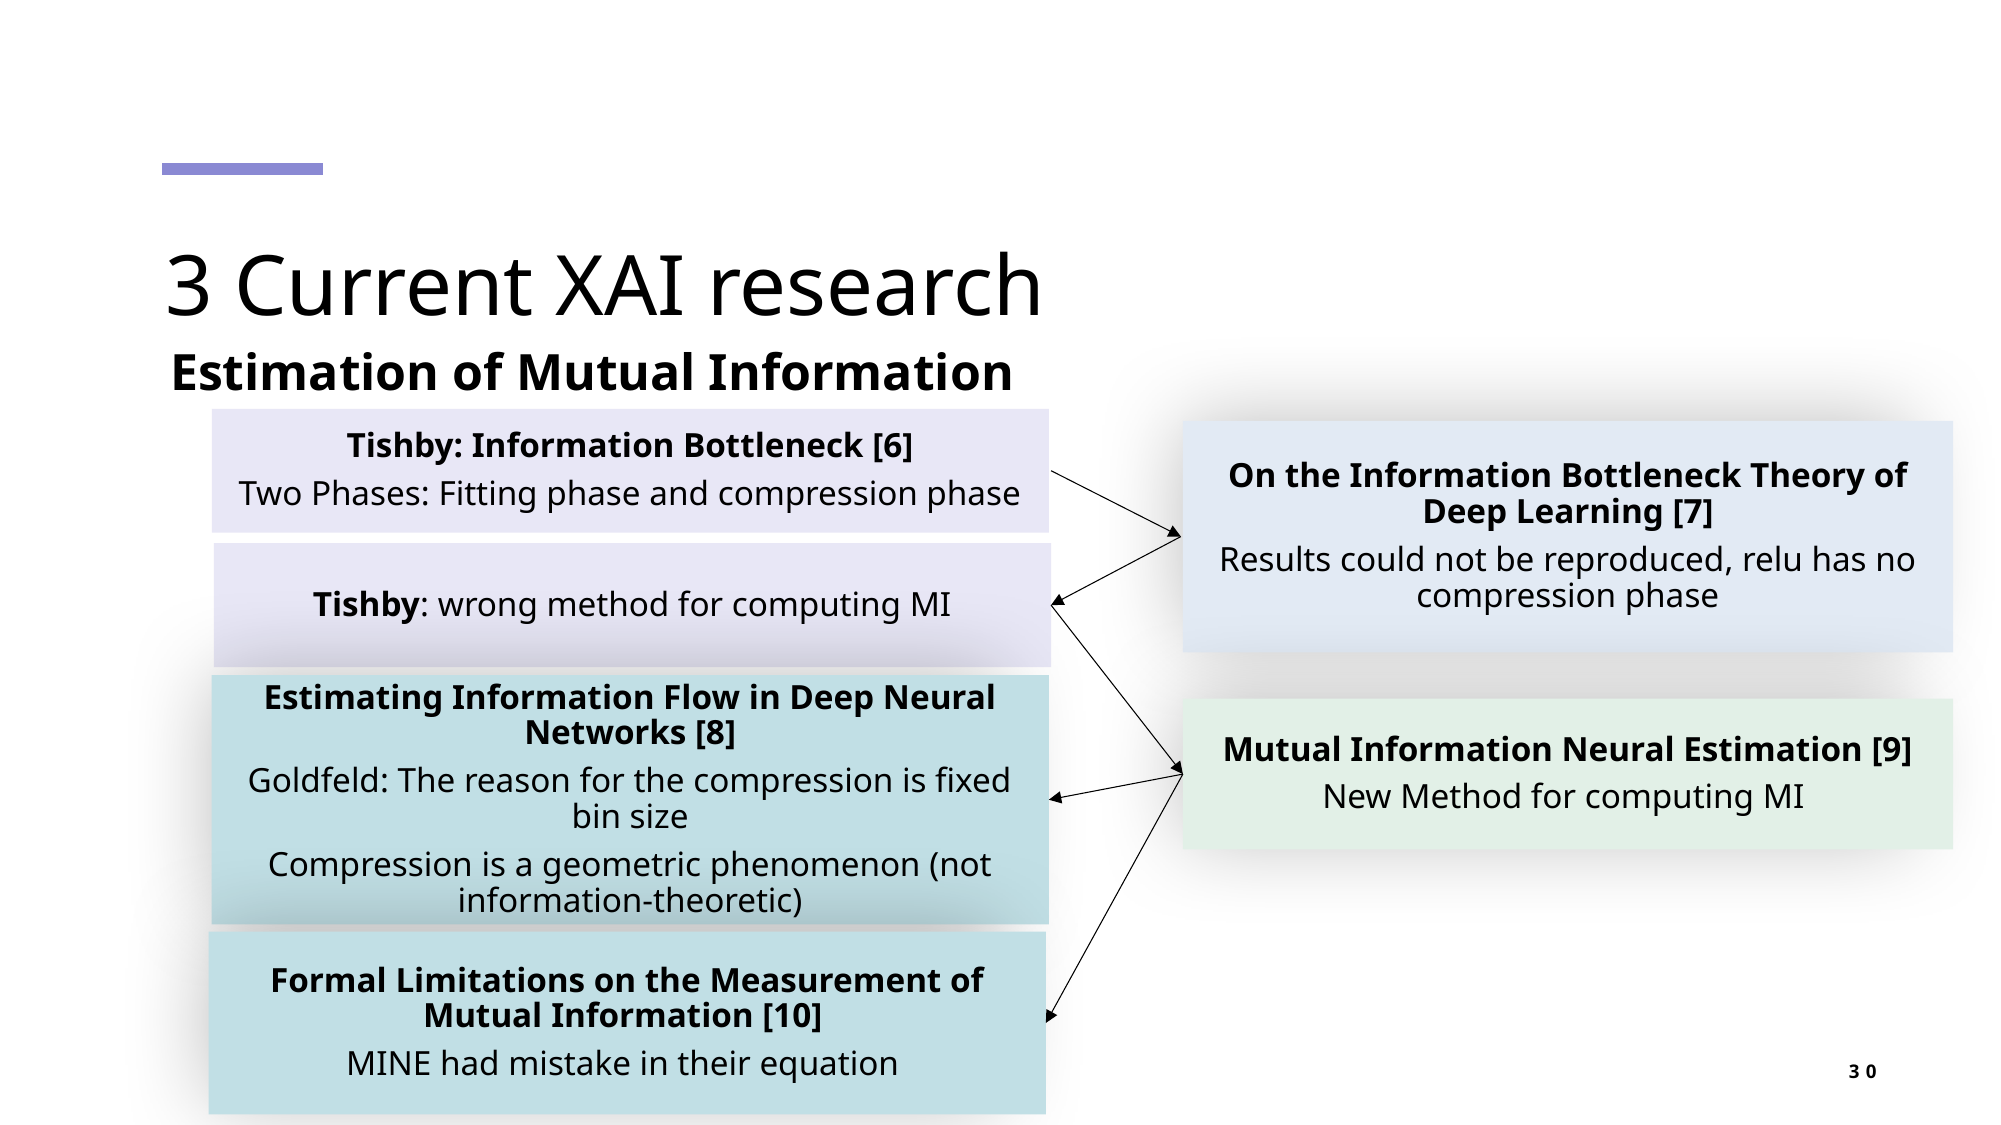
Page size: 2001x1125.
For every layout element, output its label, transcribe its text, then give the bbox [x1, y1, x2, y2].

text_box Estimation of Mutual Information [155, 332, 1030, 408]
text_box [1045, 774, 1183, 1023]
title 3 Current XAI research [150, 224, 1850, 441]
text_box On the Information Bottleneck Theory of Deep Learning [7] Results could not be reproduced, relu has no compression phase [1182, 420, 1954, 653]
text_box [1051, 470, 1181, 536]
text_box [1050, 605, 1183, 774]
text_box Formal Limitations on the Measurement of Mutual Information [10] MINE had mistake in their equation [208, 931, 1046, 1115]
text_box Mutual Information Neural Estimation [9] New Method for computing MI [1183, 698, 1954, 850]
text_box Tishby: Information Bottleneck [6] Two Phases: Fitting phase and compression phase [211, 408, 1049, 533]
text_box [1050, 536, 1181, 605]
text_box Estimating Information Flow in Deep Neural Networks [8] Goldfeld: The reason for the compression is fixed bin size Compression is a geometric phenomenon (not information-theoretic) [211, 675, 1049, 925]
text_box Tishby: wrong method for computing MI [213, 543, 1050, 668]
slide_number 30 [1772, 1042, 1892, 1103]
